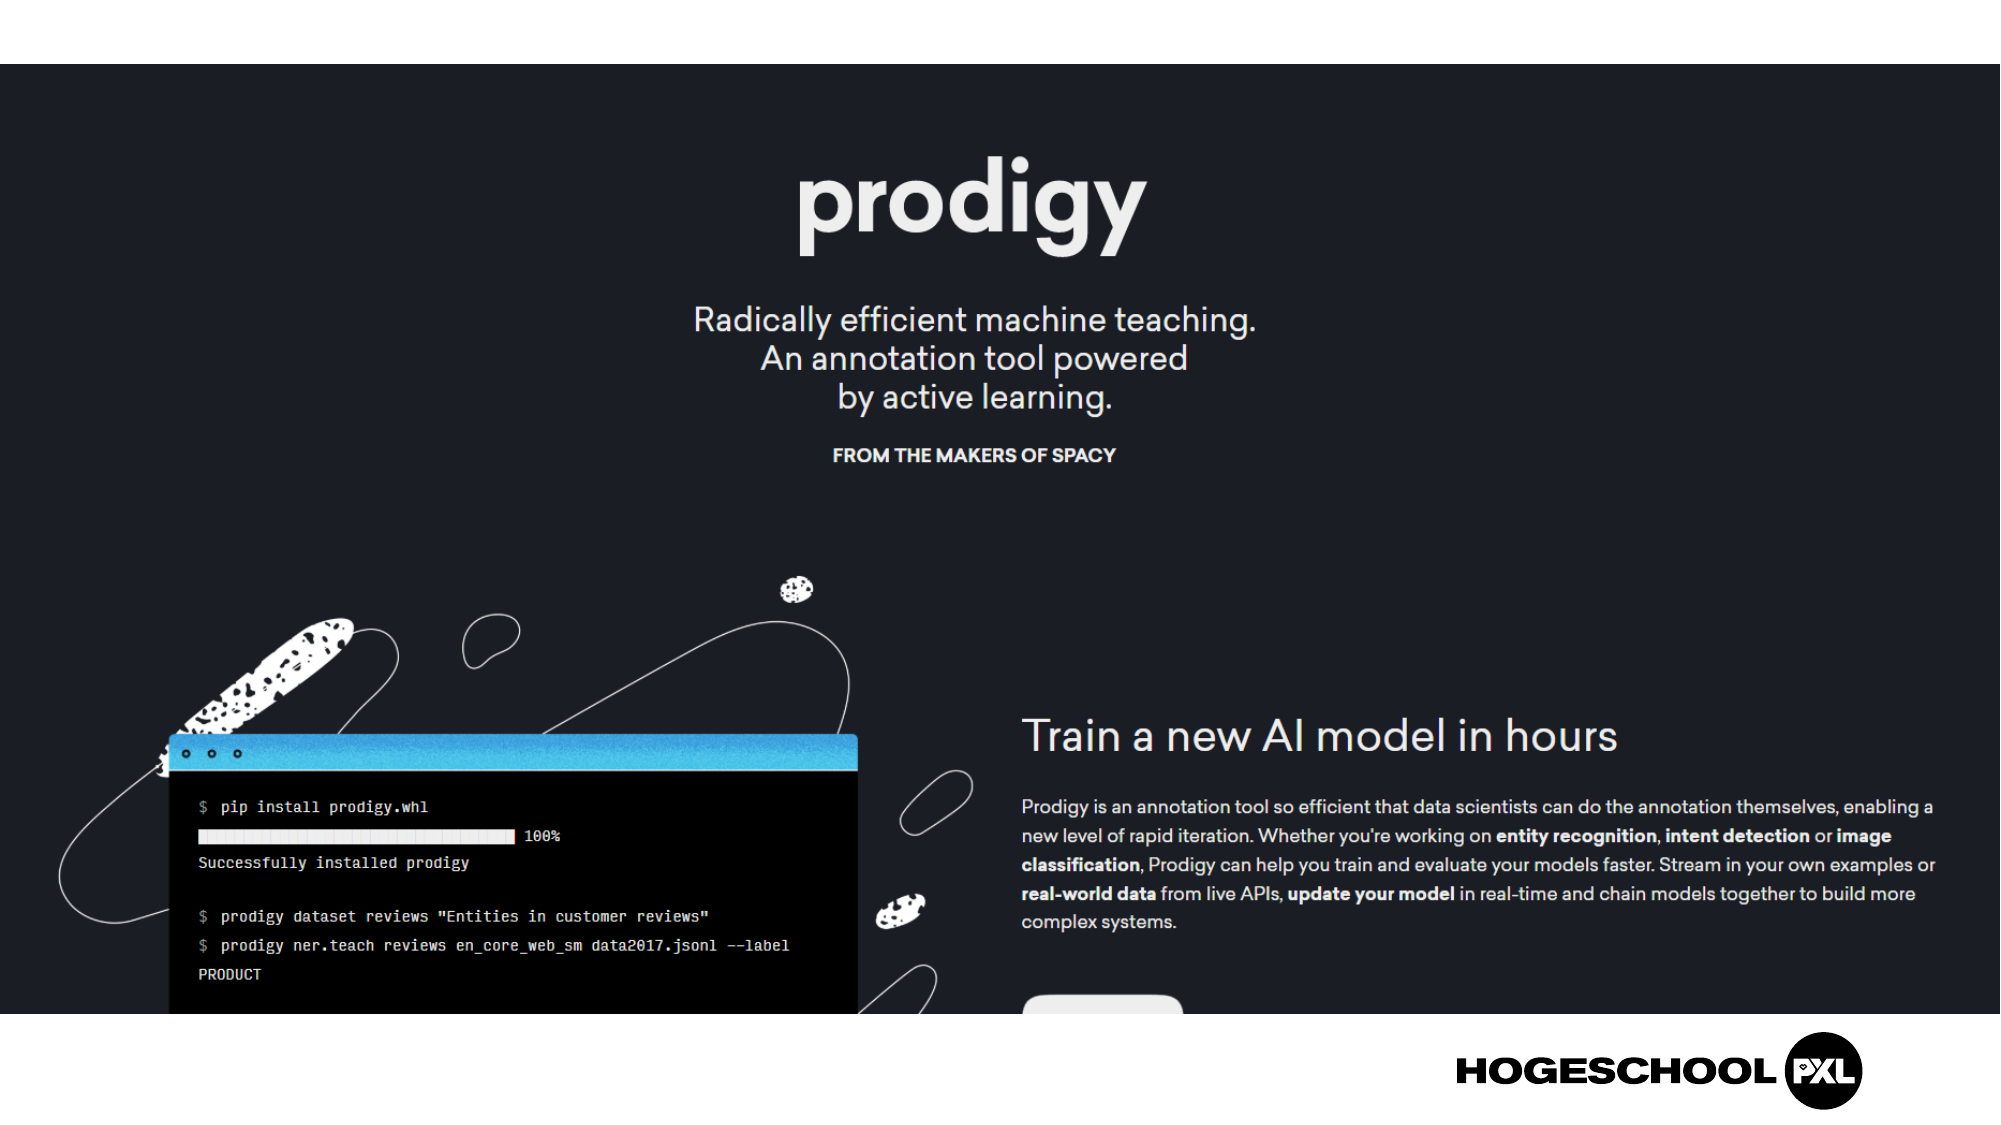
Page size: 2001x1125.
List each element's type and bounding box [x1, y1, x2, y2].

picture [0, 64, 2000, 1014]
